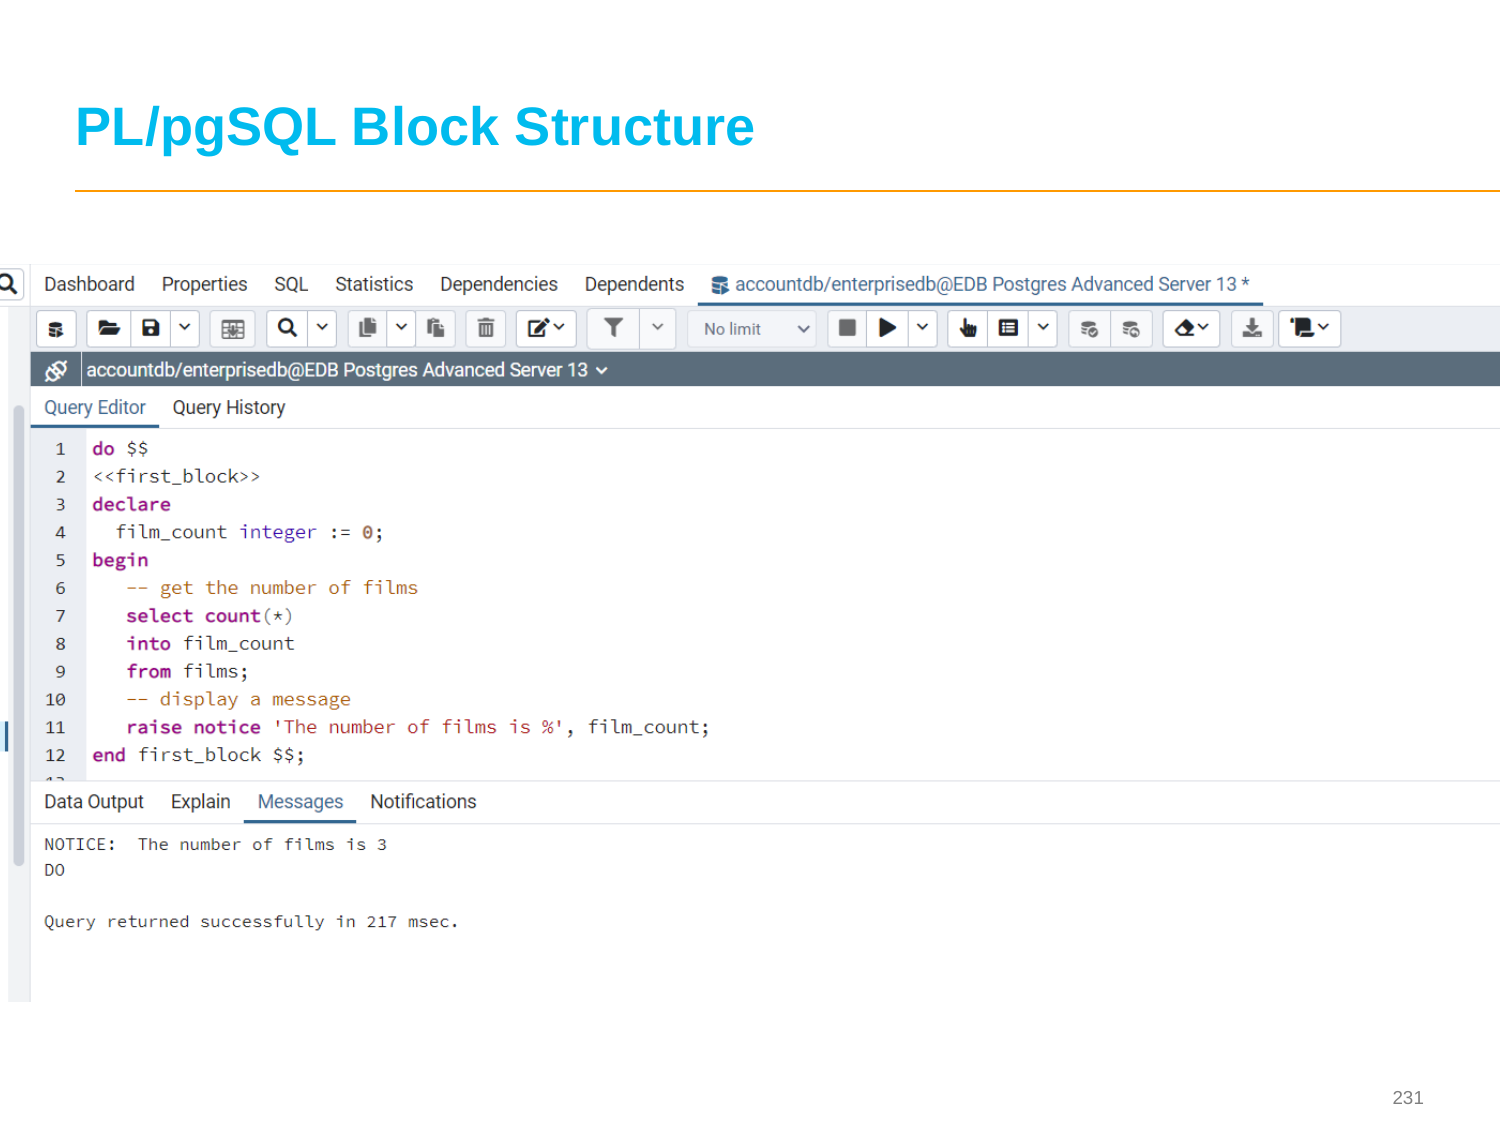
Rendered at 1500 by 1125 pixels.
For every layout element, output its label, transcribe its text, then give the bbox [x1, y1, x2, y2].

title PL/pgSQL Block Structure [75, 27, 1422, 157]
picture [0, 263, 1500, 1002]
